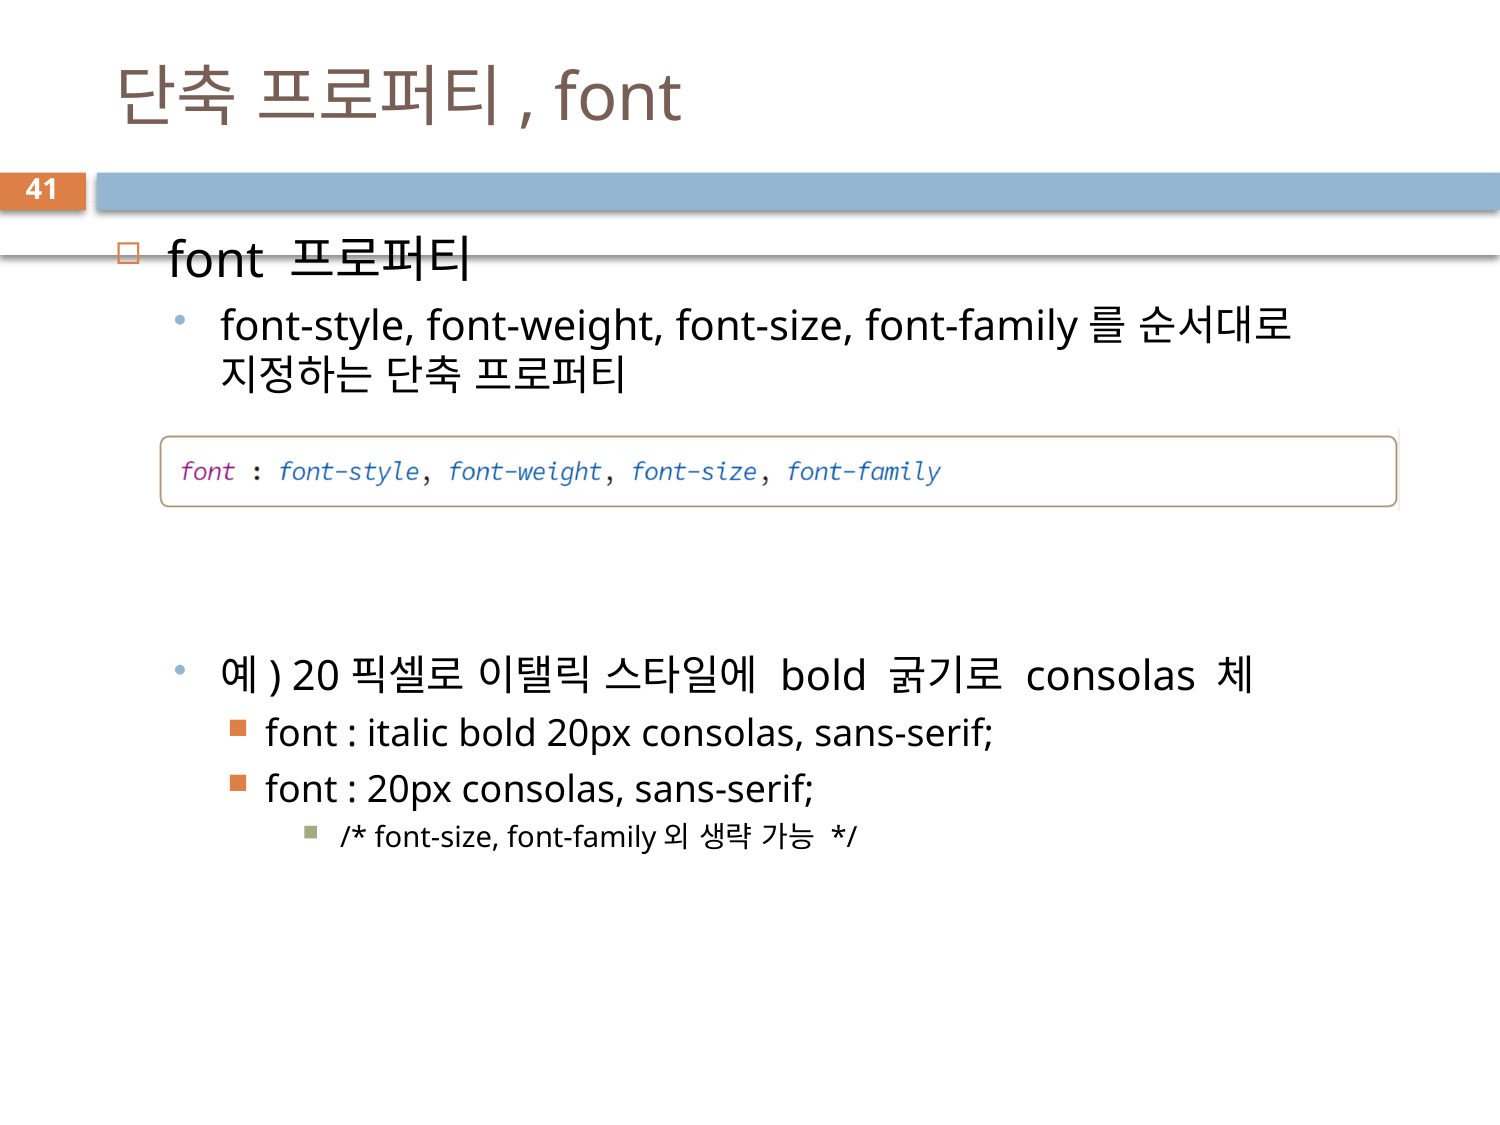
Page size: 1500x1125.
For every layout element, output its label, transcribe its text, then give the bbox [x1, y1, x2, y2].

slide_number 41 [0, 170, 87, 211]
list font 프로퍼티 font-style, font-weight, font-size, font-family를 순서대로 지정하는 단축 프로퍼티 예) 20픽셀로 이탤릭 스타일에 bold 굵기로 consolas 체 font : italic bold 20px consolas, sans-serif; font : 20px consolas, sans-serif; /* font-size, font-family외 생략 가능 */ [100, 219, 1438, 1047]
title 단축 프로퍼티, font [100, 37, 1438, 149]
picture [154, 429, 1401, 511]
